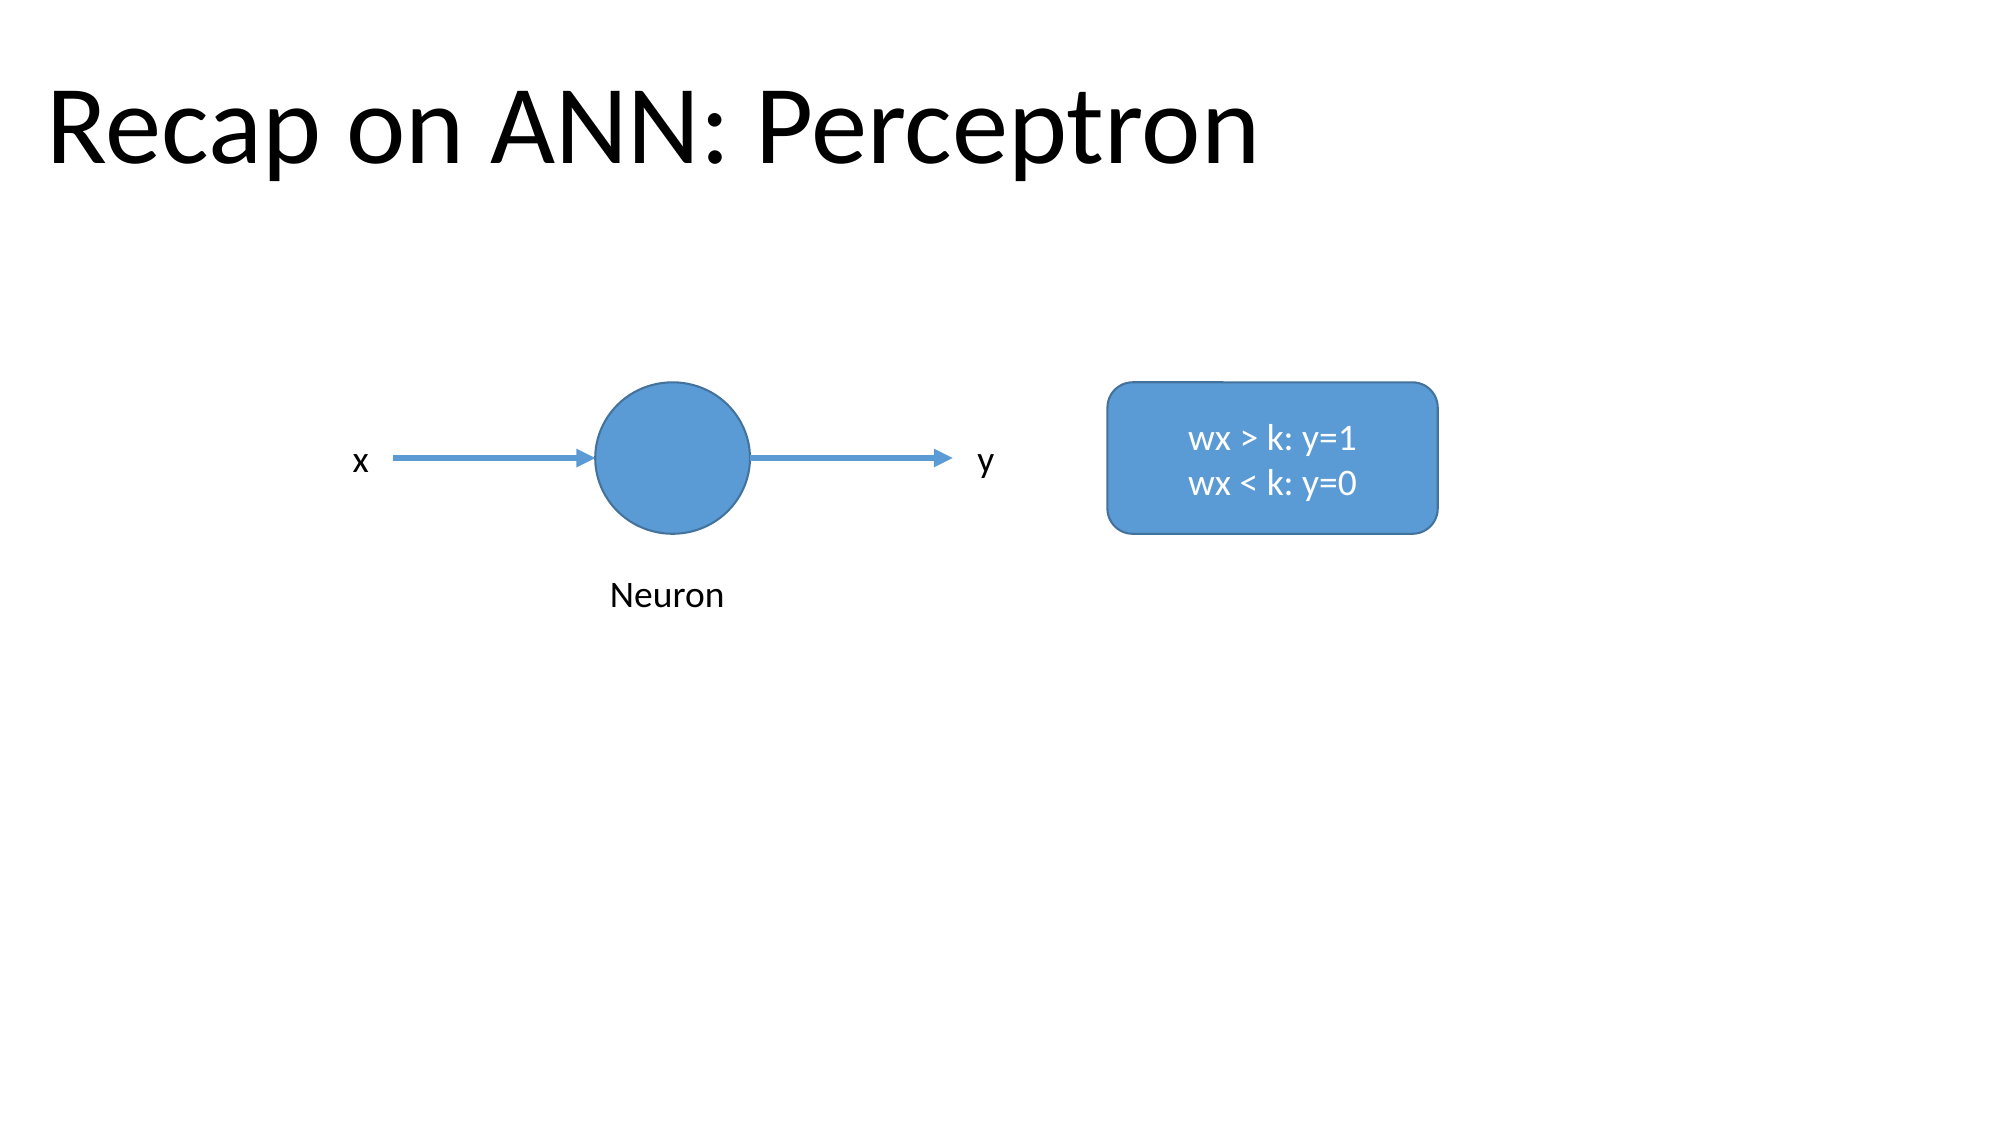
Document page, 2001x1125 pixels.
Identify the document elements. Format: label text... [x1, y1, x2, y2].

text_box x [337, 427, 417, 488]
text_box y [962, 427, 1041, 488]
text_box wx > k: y=1 wx < k: y=0 [1106, 381, 1439, 535]
text_box Recap on ANN: Perceptron [31, 43, 1566, 194]
text_box Neuron [595, 562, 773, 623]
text_box [594, 381, 751, 535]
